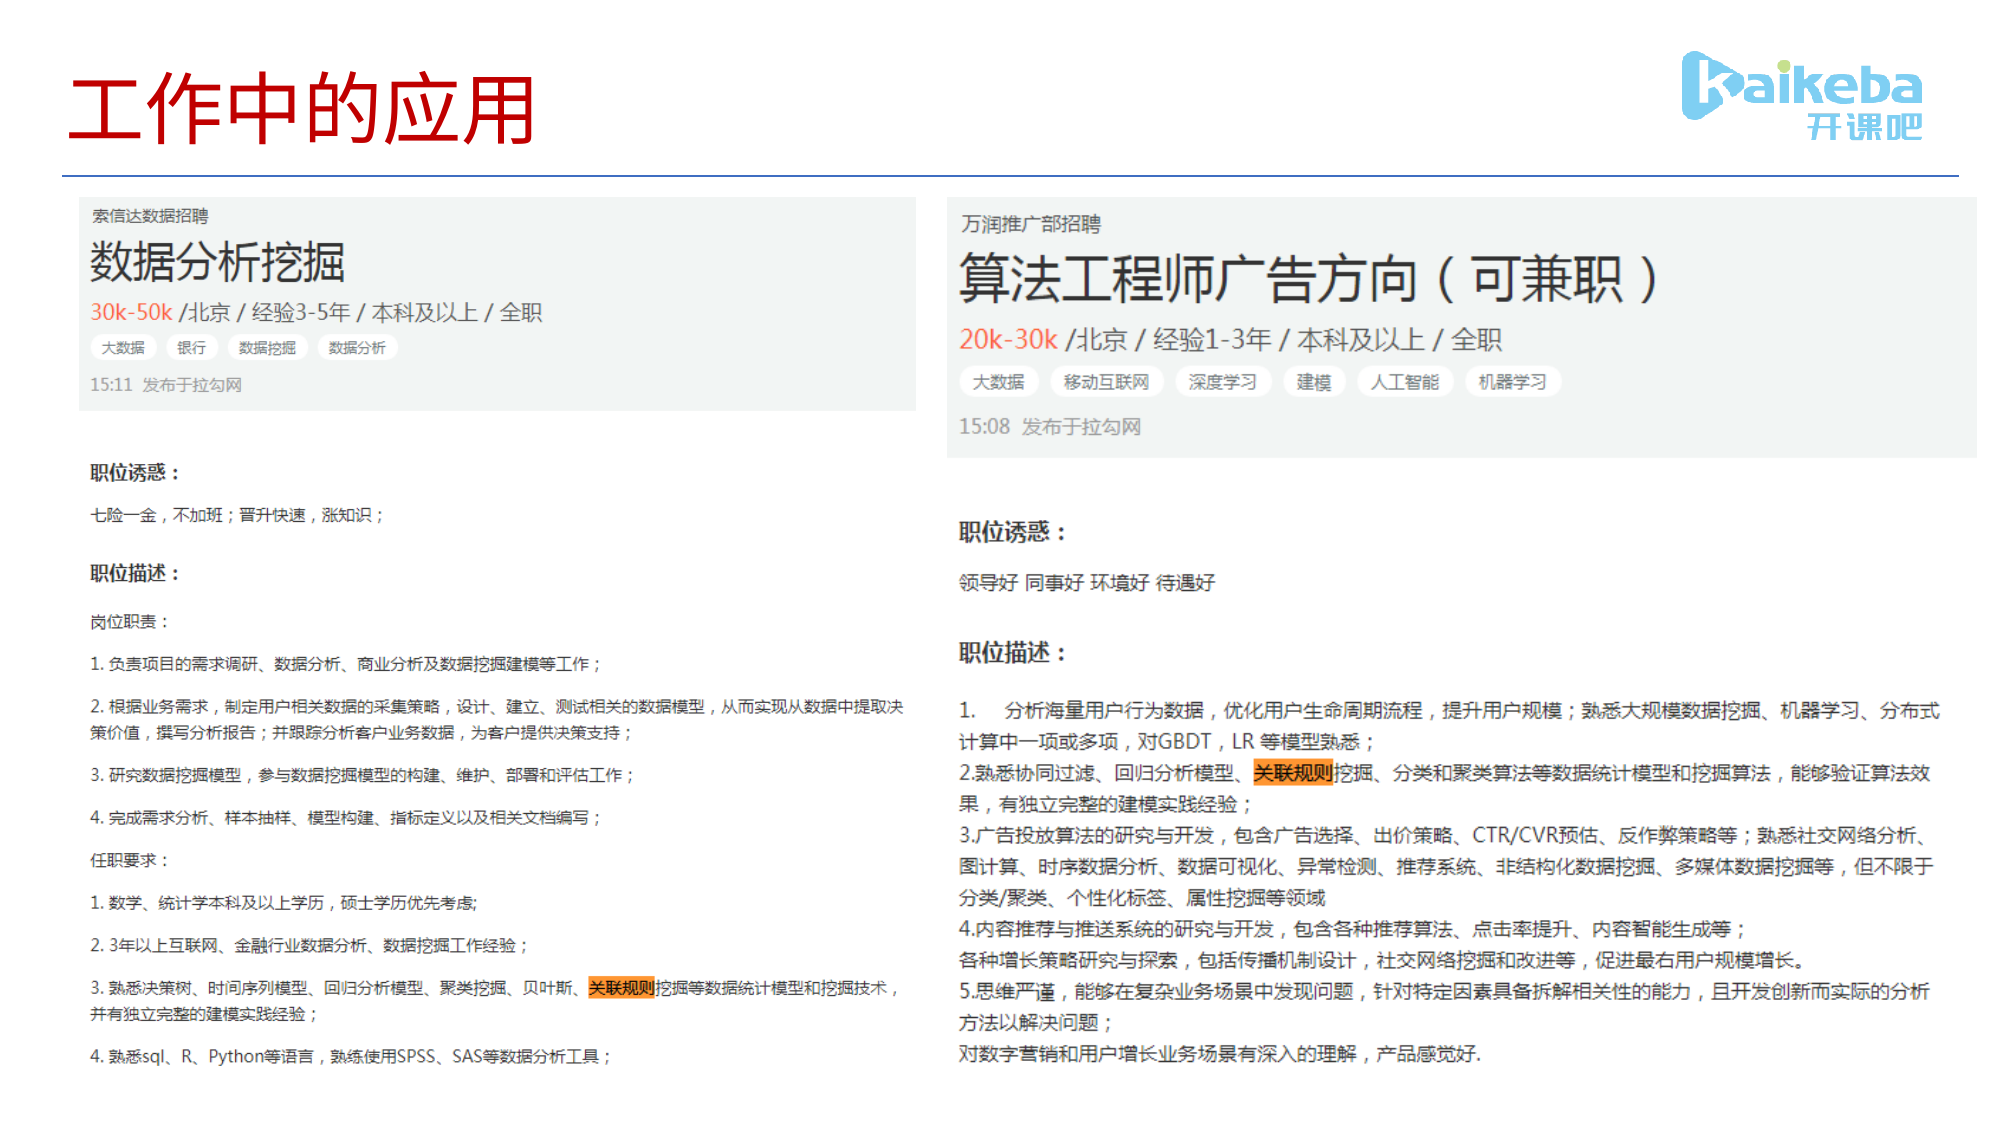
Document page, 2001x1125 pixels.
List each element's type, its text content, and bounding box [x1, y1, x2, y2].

title 工作中的应用 [57, 59, 1728, 167]
picture [79, 196, 916, 1079]
text_box [1653, 21, 1950, 167]
picture [947, 196, 1977, 1079]
